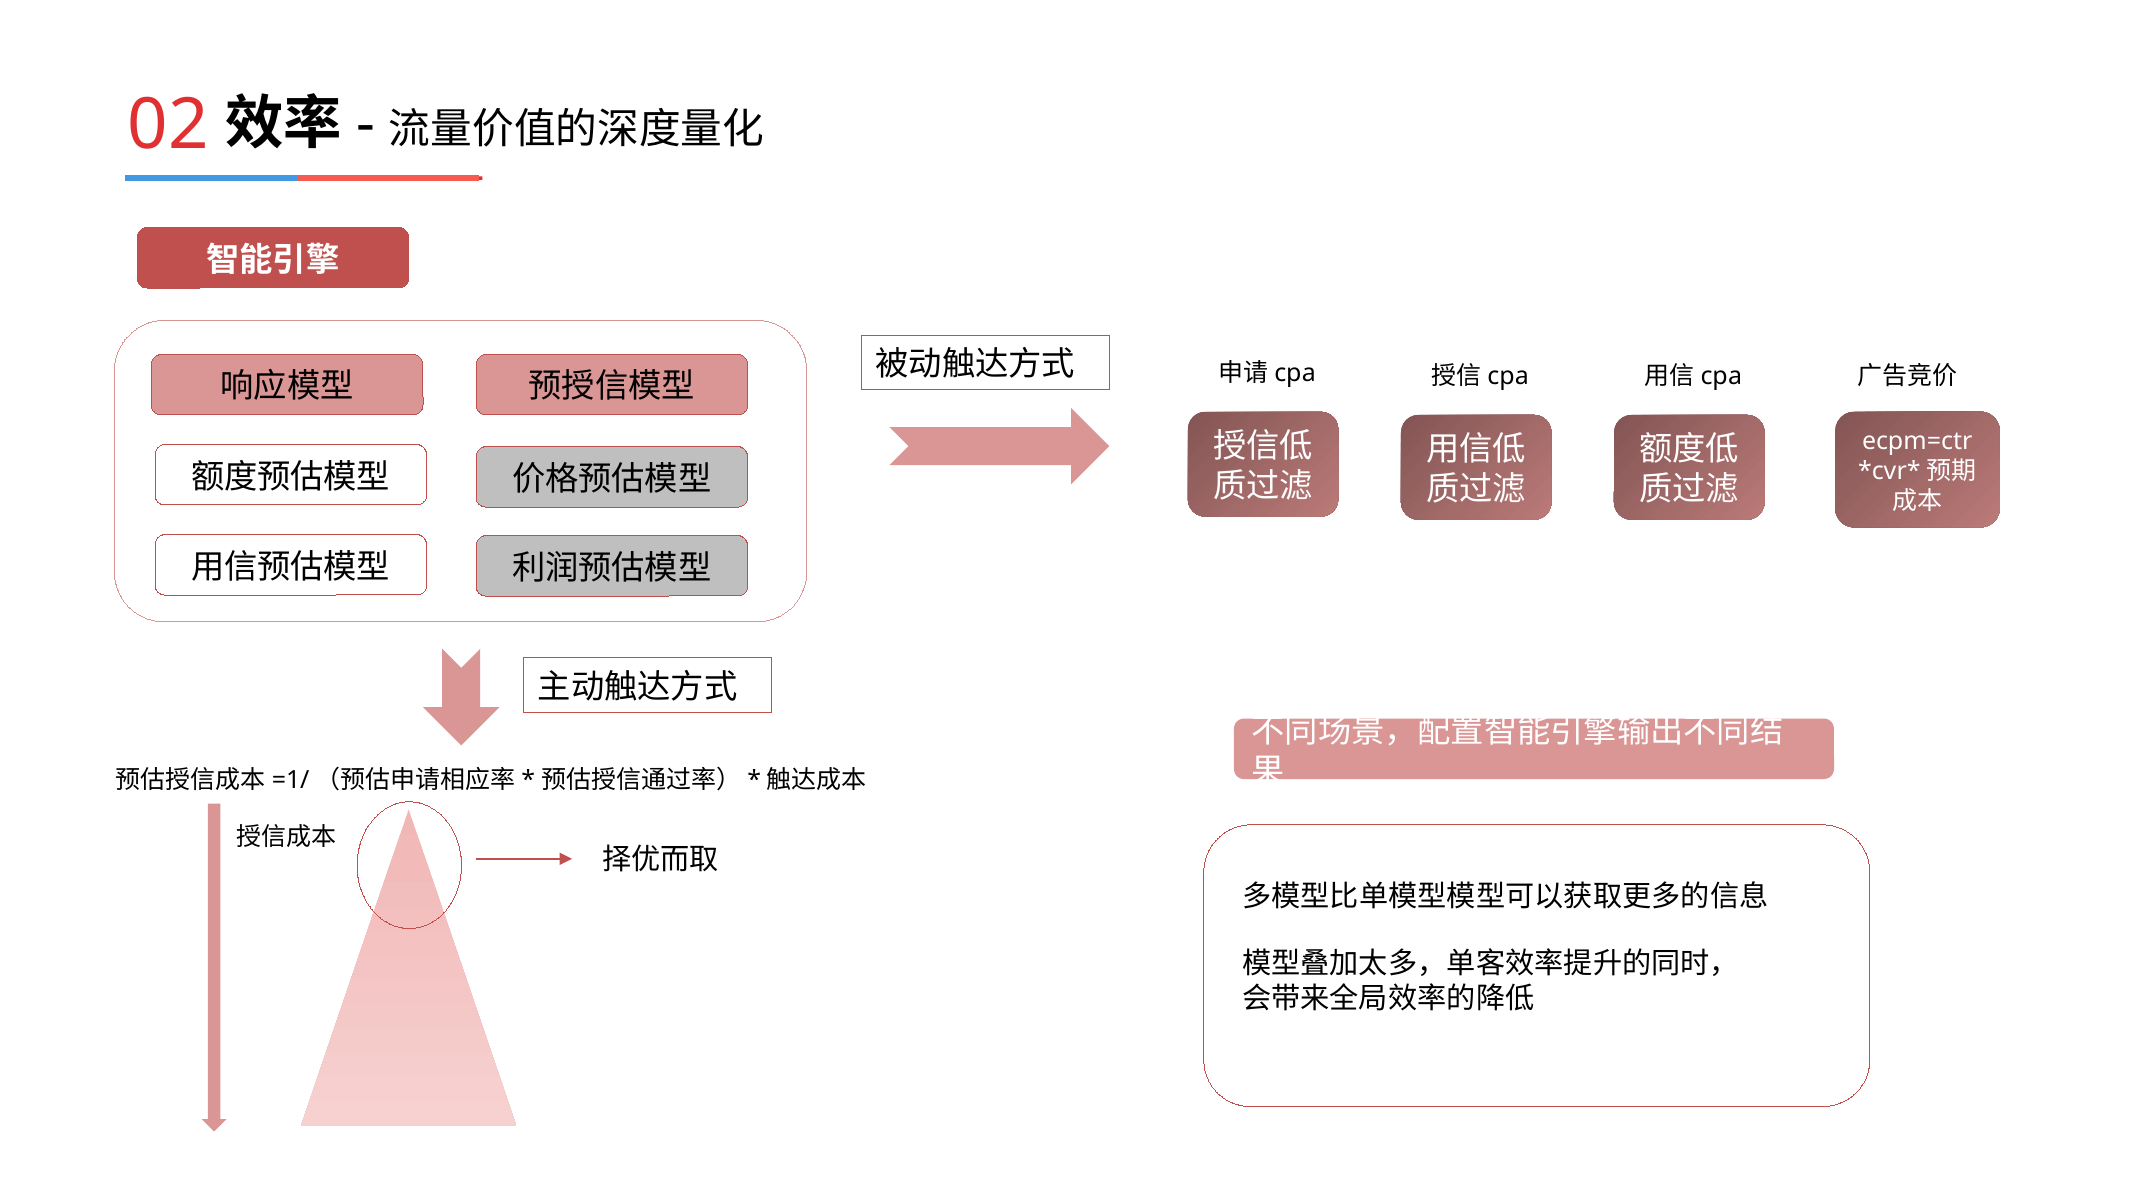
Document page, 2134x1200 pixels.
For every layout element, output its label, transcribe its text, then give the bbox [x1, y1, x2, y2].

text_box [201, 803, 227, 1132]
text_box 不同场景，配置智能引擎输出不同结果 [1233, 718, 1835, 780]
text_box 授信成本 [222, 813, 352, 859]
text_box 用信低质过滤 [1400, 414, 1552, 520]
text_box 申请cpa [1203, 348, 1339, 394]
text_box 额度低质过滤 [1613, 414, 1765, 520]
text_box 广告竞价 [1843, 351, 1978, 397]
text_box [423, 648, 500, 746]
text_box [301, 912, 517, 1126]
text_box 预估授信成本=1/（预估申请相应率*预估授信通过率）*触达成本 [101, 756, 882, 801]
text_box 主动触达方式 [523, 657, 772, 713]
text_box [357, 801, 462, 929]
text_box 智能引擎 [137, 227, 409, 289]
text_box [889, 407, 1110, 485]
title 效率-流量价值的深度量化 [288, 53, 1811, 186]
subtitle 02 [113, 53, 288, 186]
text_box 授信cpa [1416, 351, 1552, 397]
text_box 择优而取 [587, 833, 734, 883]
text_box [1203, 824, 1870, 1107]
text_box 用信cpa [1629, 351, 1765, 397]
text_box ecpm=ctr*cvr*预期成本 [1835, 411, 2000, 528]
text_box 授信低质过滤 [1187, 411, 1339, 517]
text_box [114, 320, 807, 622]
text_box 被动触达方式 [861, 335, 1110, 390]
